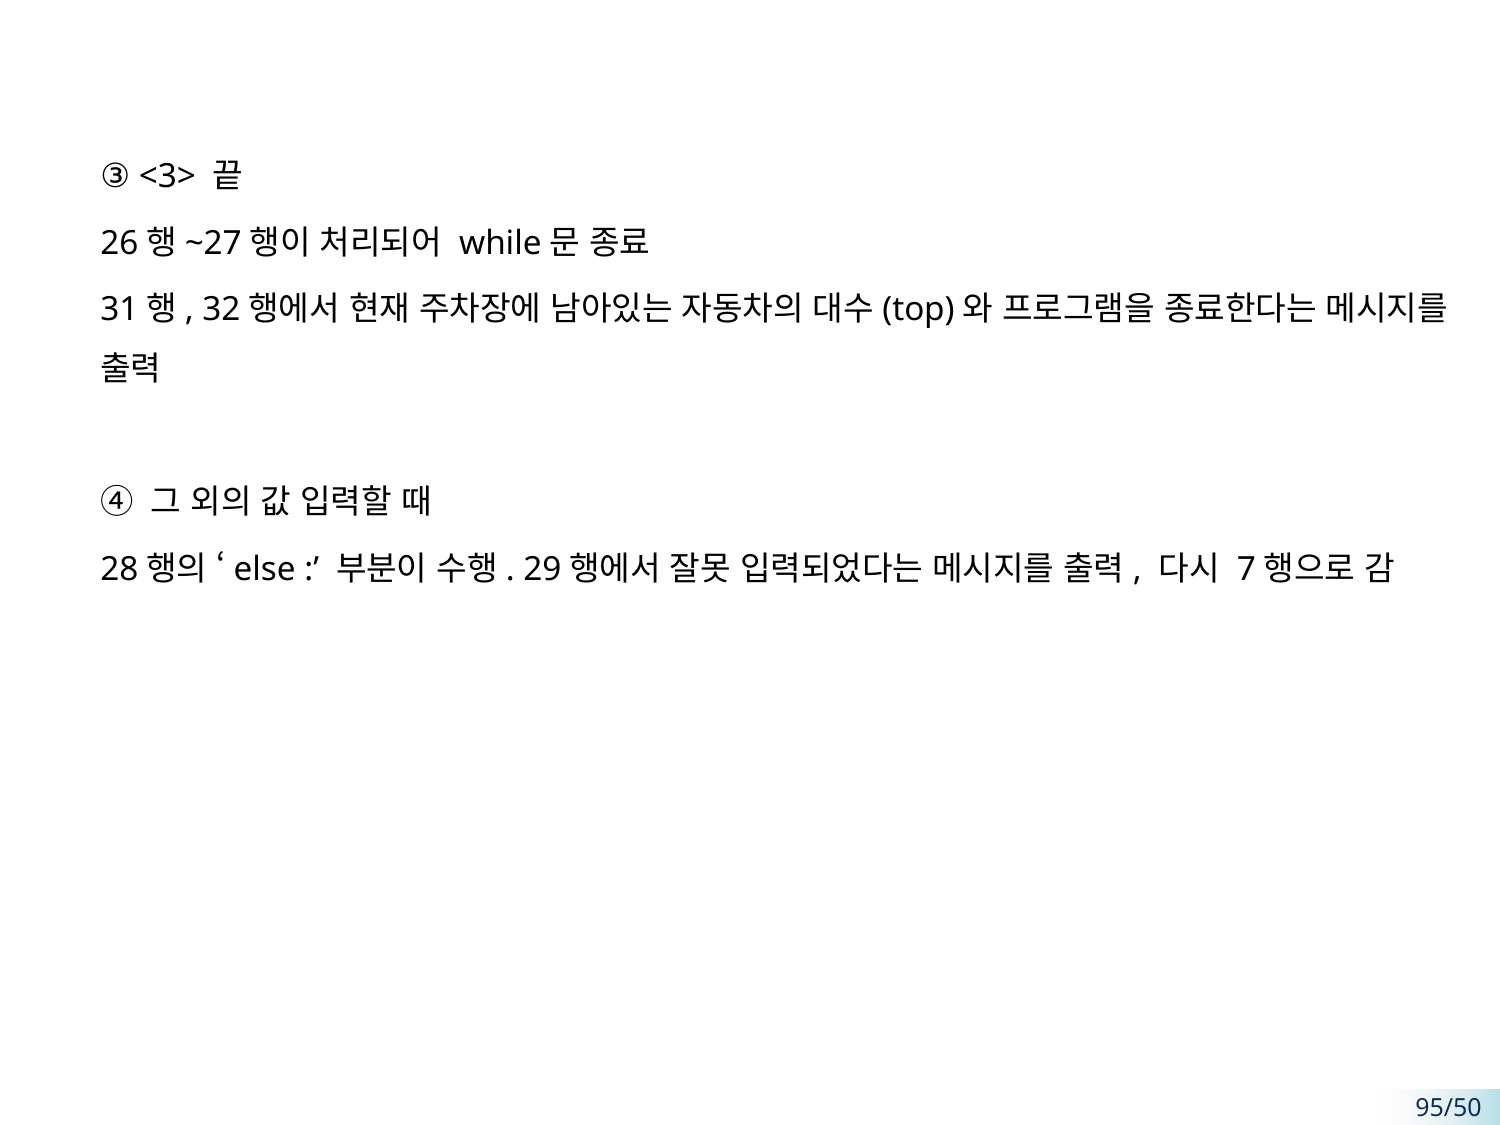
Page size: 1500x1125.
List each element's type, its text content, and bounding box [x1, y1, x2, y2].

list ③ <3> 끝 26행~27행이 처리되어 while문 종료 31행, 32행에서 현재 주차장에 남아있는 자동차의 대수(top)와 프로그램을 종료한다는 메시지를 출력 ④ 그 외의 값 입력할 때 28행의 ‘else :’ 부분이 수행. 29행에서 잘못 입력되었다는 메시지를 출력, 다시 7행으로 감 [10, 126, 1481, 1057]
